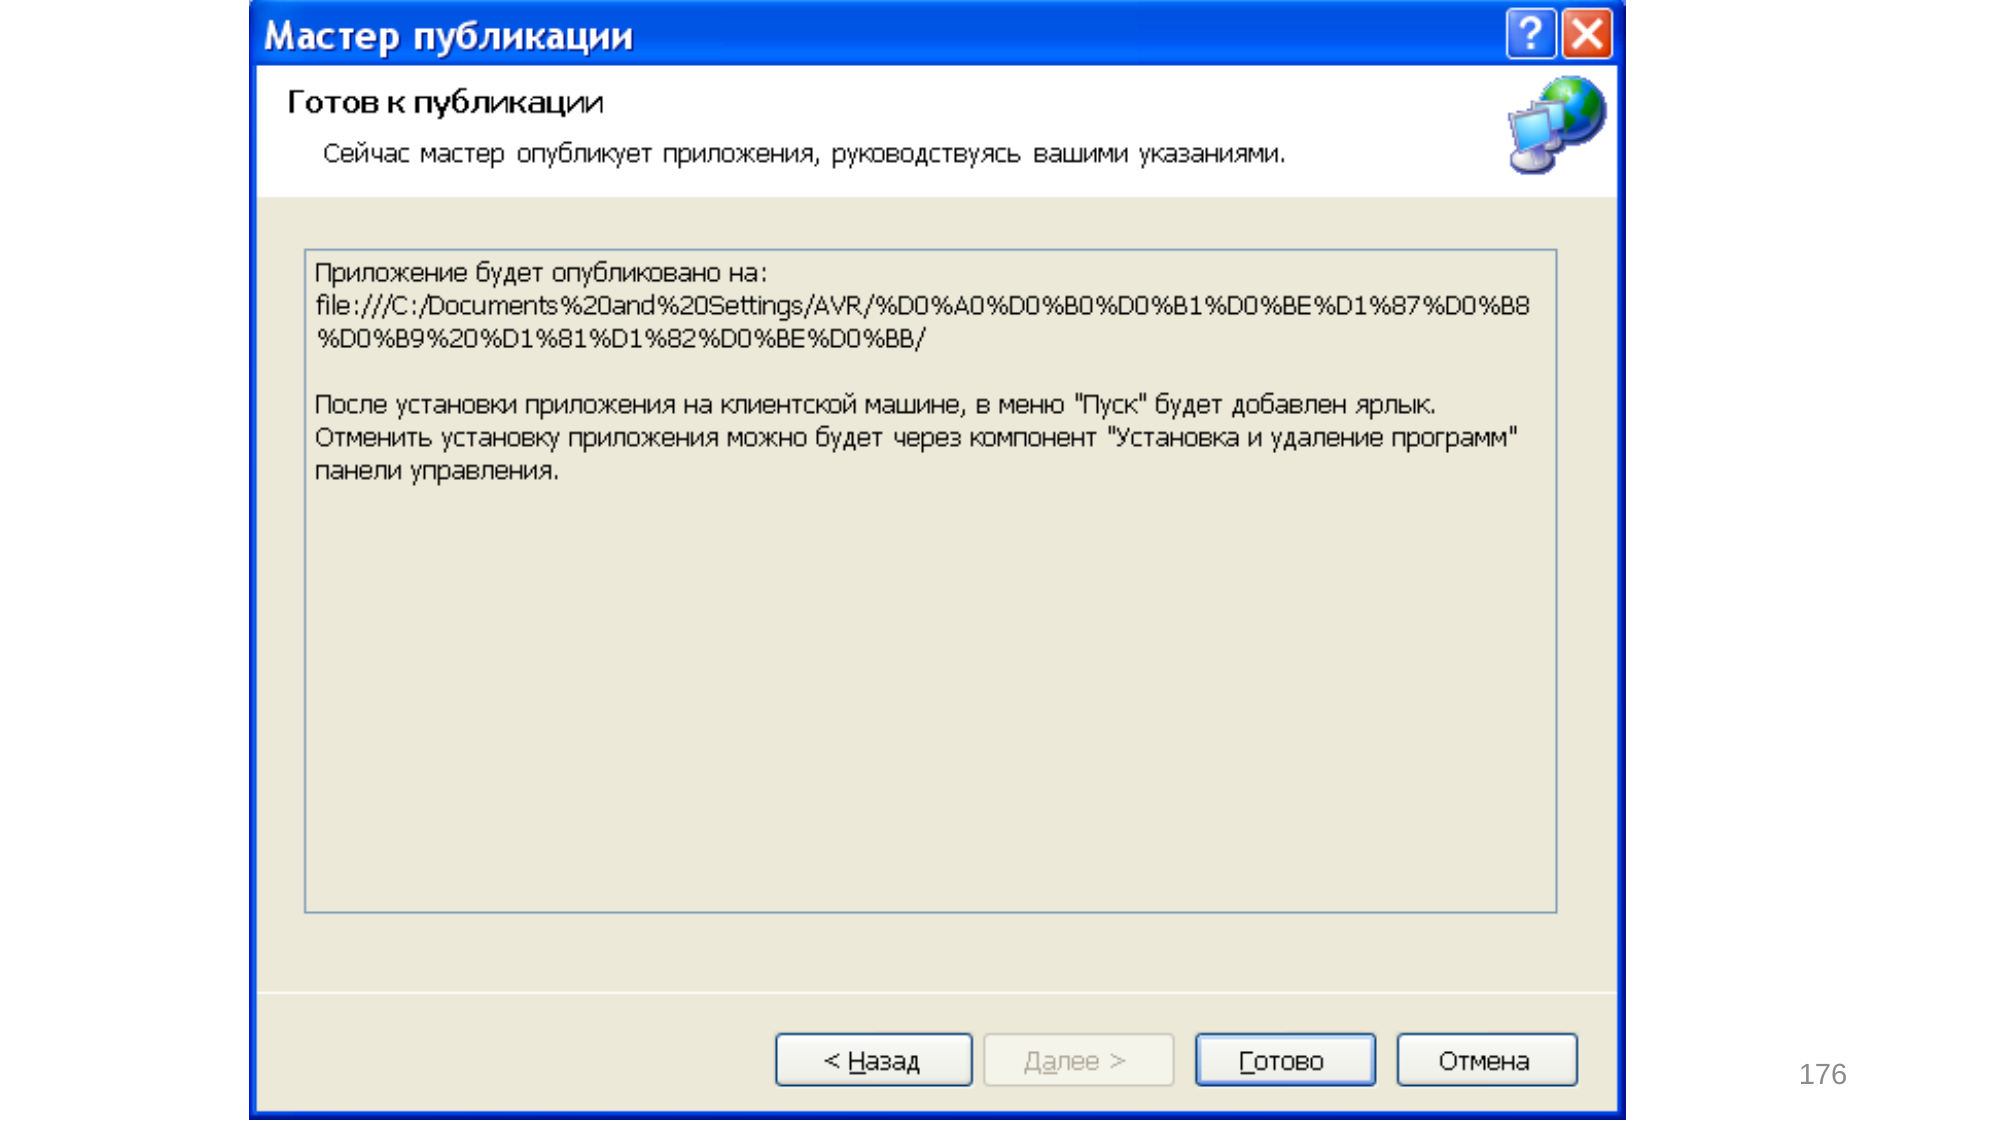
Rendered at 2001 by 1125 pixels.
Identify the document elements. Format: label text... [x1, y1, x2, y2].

slide_number 176 [1626, 1042, 1863, 1103]
picture [249, 0, 1626, 1120]
